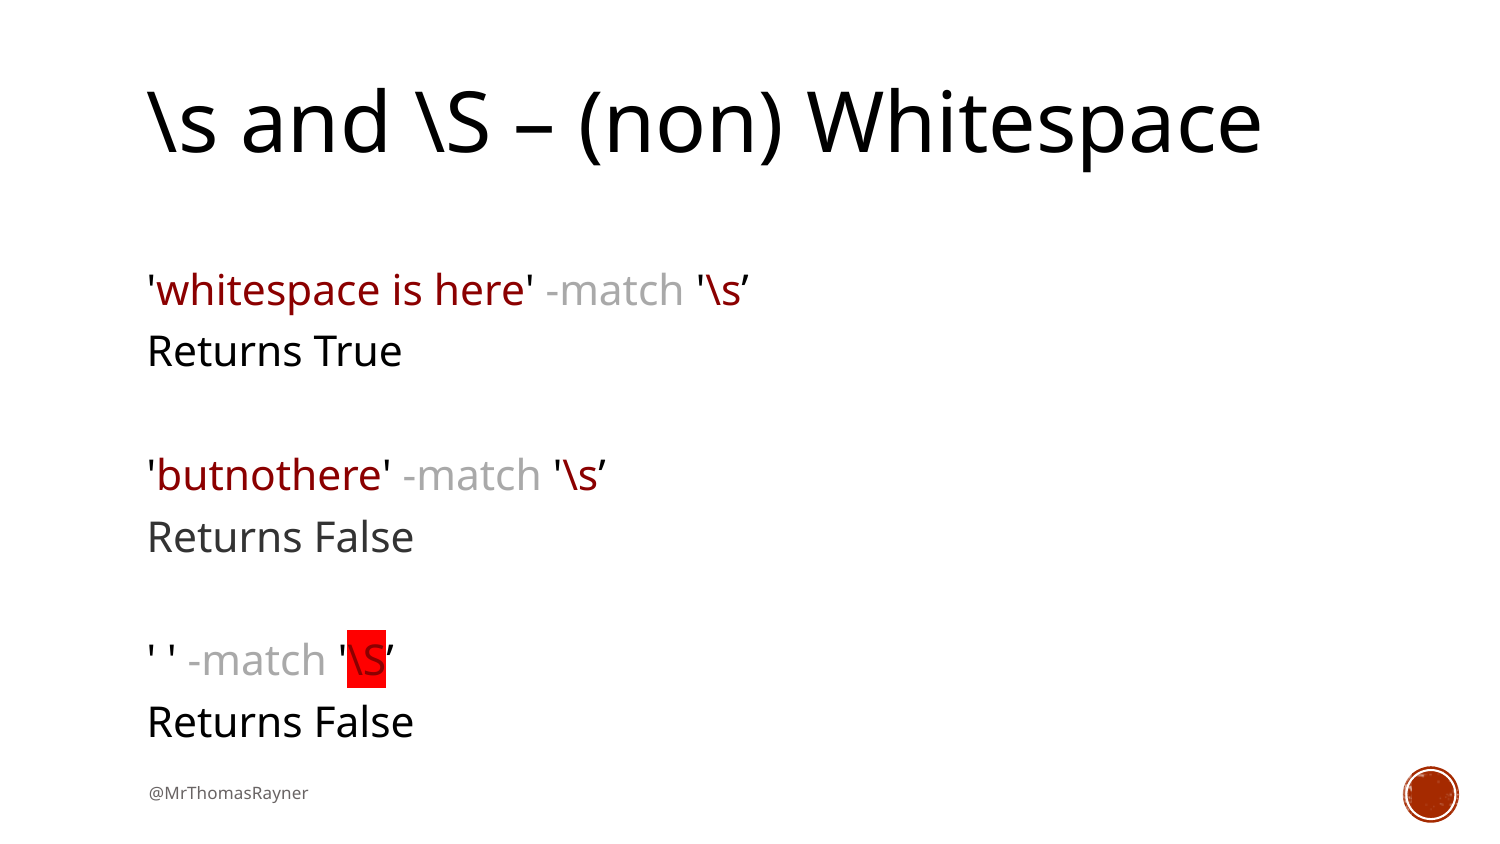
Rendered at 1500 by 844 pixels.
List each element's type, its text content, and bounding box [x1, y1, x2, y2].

list 'whitespace is here' -match '\s’ Returns True 'butnothere' -match '\s’ Returns False ' ' -match '\S’ Returns False [131, 261, 1370, 760]
title \s and \S – (non) Whitespace [131, 59, 1370, 192]
footer @MrThomasRayner [133, 771, 913, 817]
